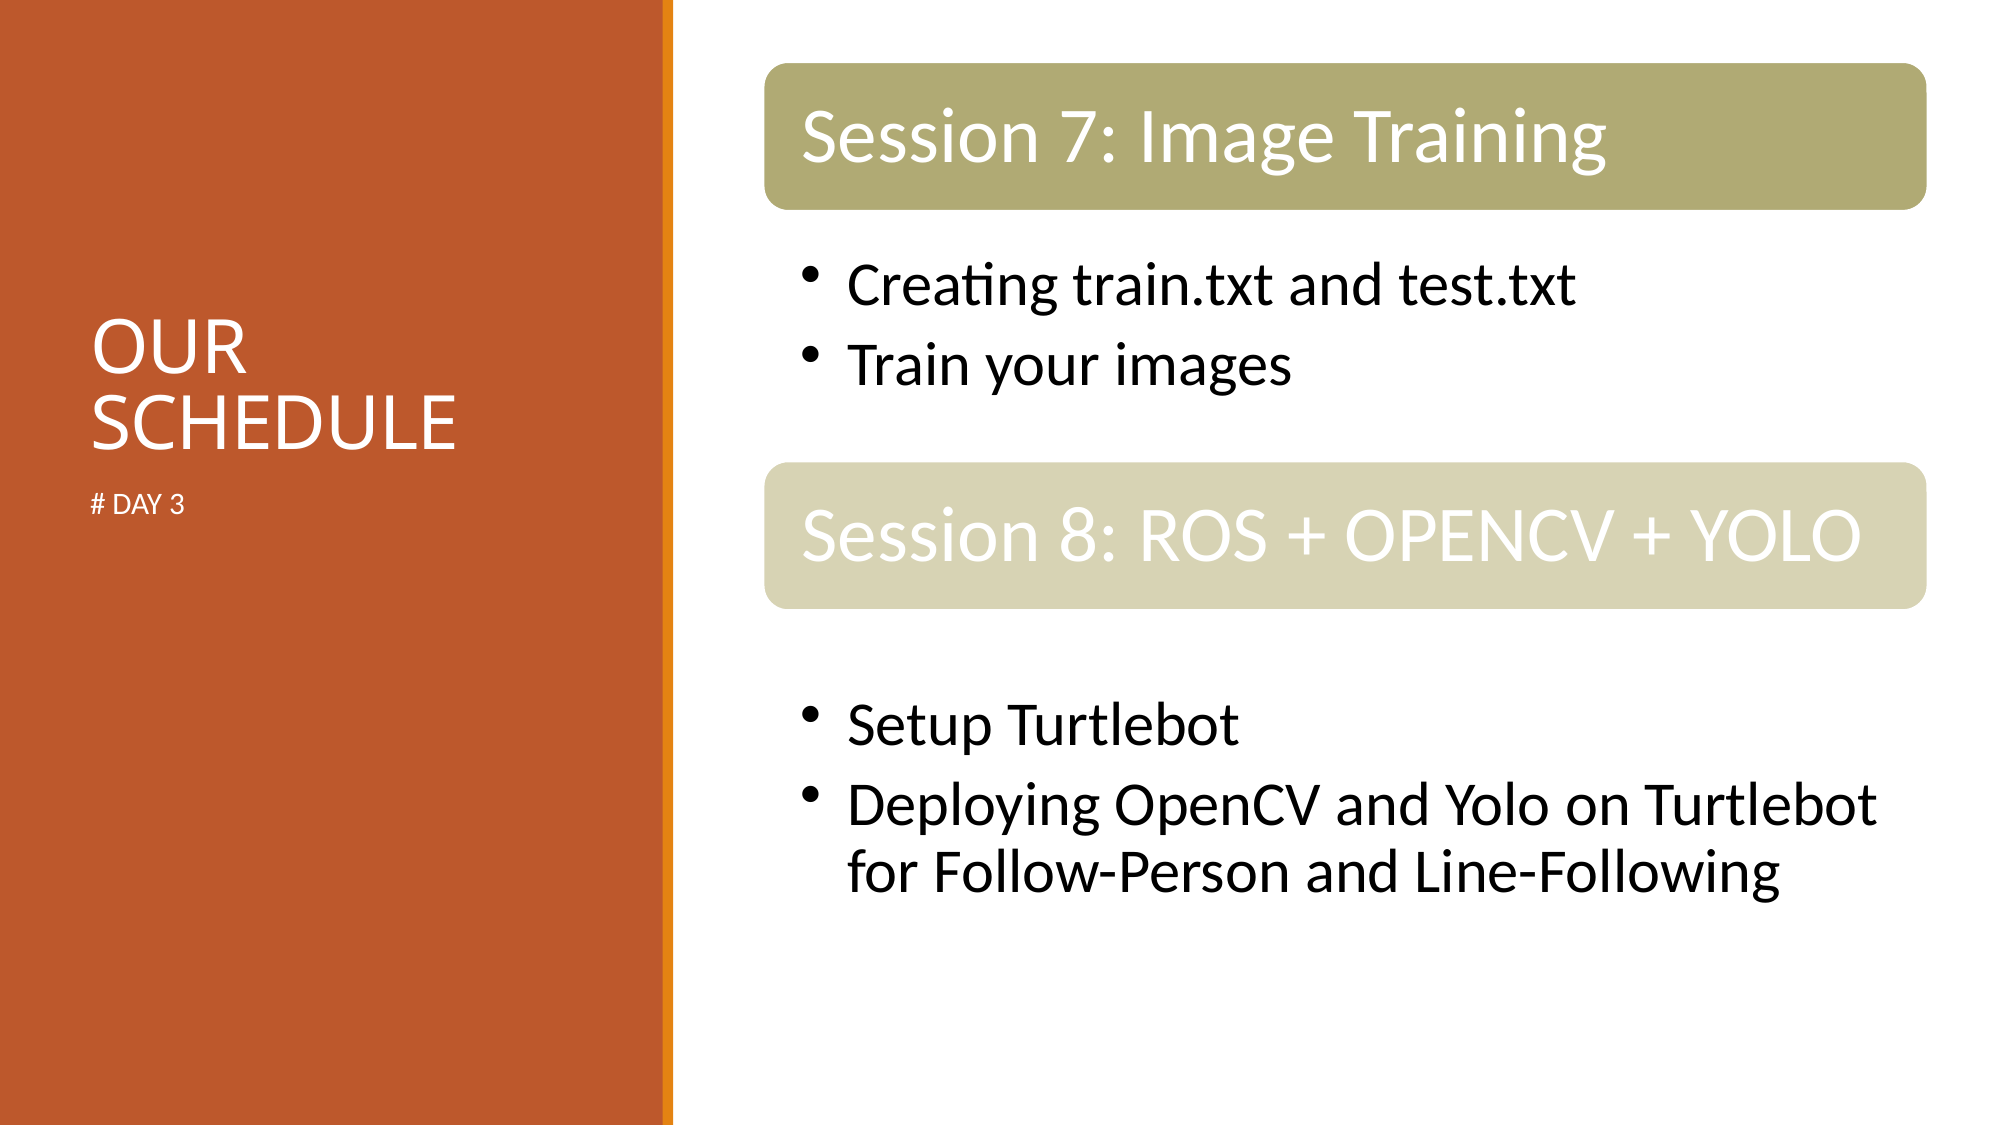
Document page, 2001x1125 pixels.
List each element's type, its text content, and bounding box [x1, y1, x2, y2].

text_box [762, 61, 1929, 1066]
list # DAY 3 [75, 479, 600, 1035]
title OUR SCHEDULE [75, 97, 600, 473]
